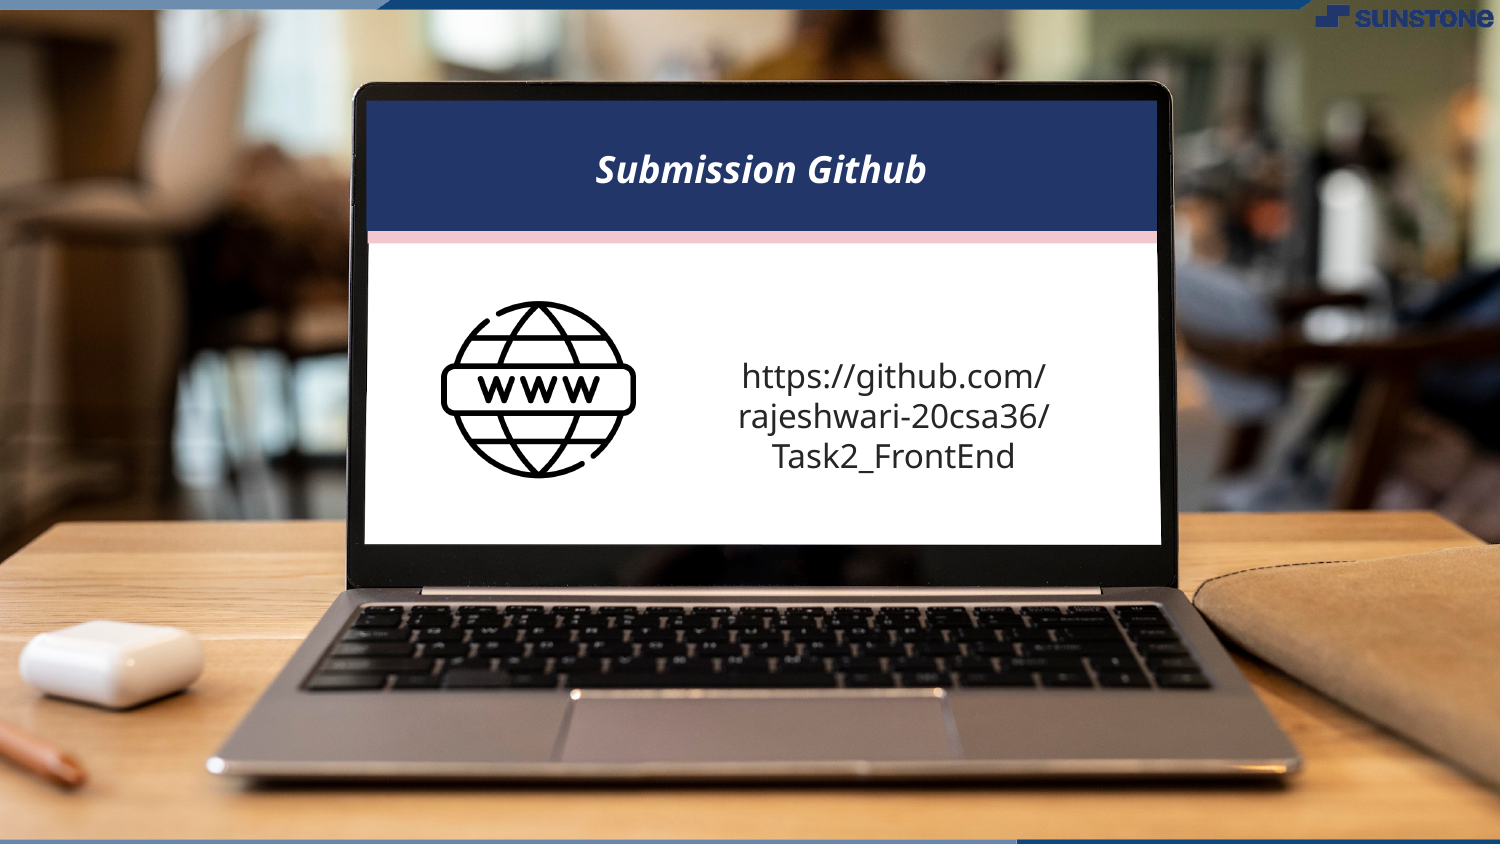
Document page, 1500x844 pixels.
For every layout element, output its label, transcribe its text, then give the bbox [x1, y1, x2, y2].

list https://github.com/rajeshwari-20csa36/Task2_FrontEnd [670, 170, 1118, 660]
list Submission Github [432, 131, 1091, 206]
picture [0, 0, 1500, 844]
